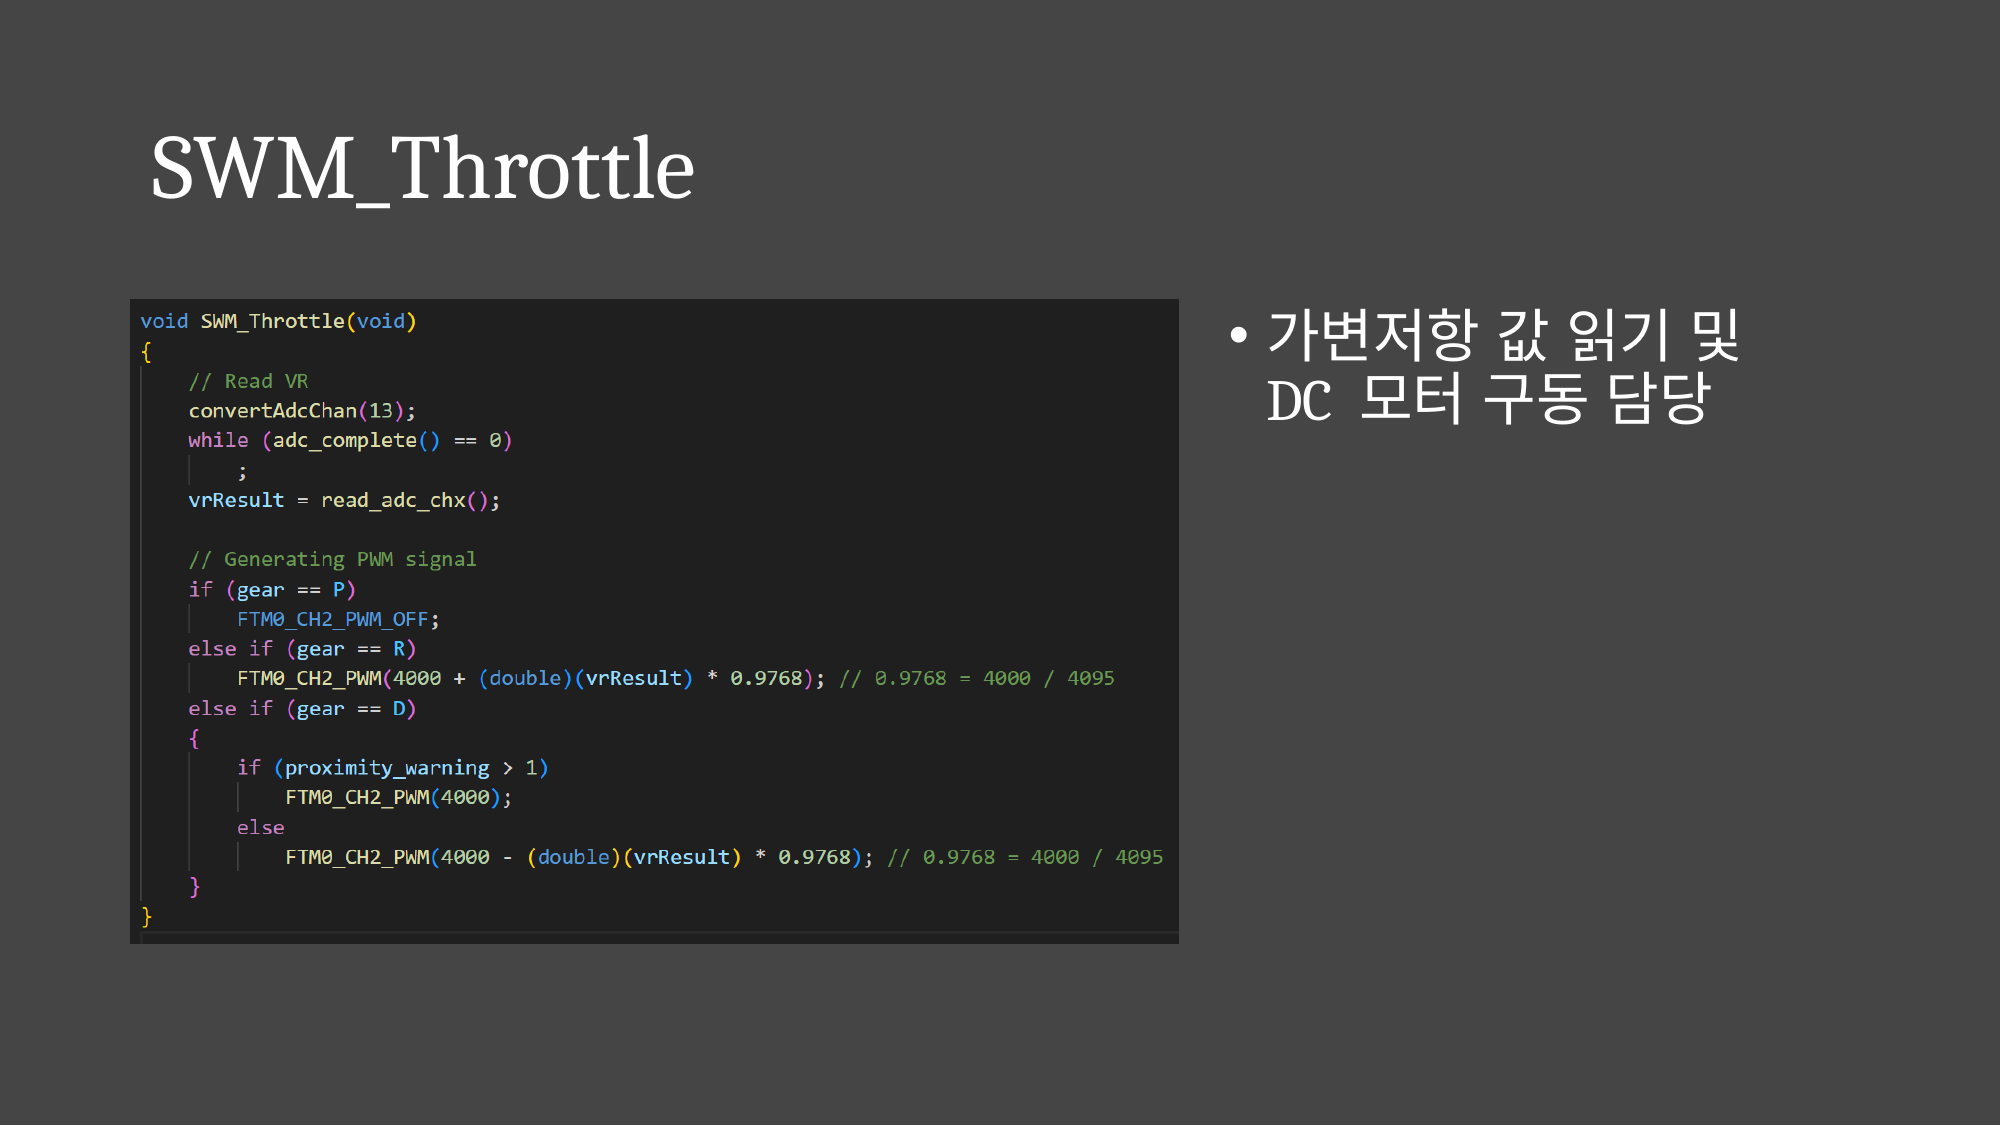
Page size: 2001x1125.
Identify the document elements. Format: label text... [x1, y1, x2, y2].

title SWM_Throttle [137, 59, 1863, 278]
picture [130, 299, 1179, 944]
list 가변저항 값 읽기 및 DC 모터 구동 담당 [1213, 299, 1863, 1014]
